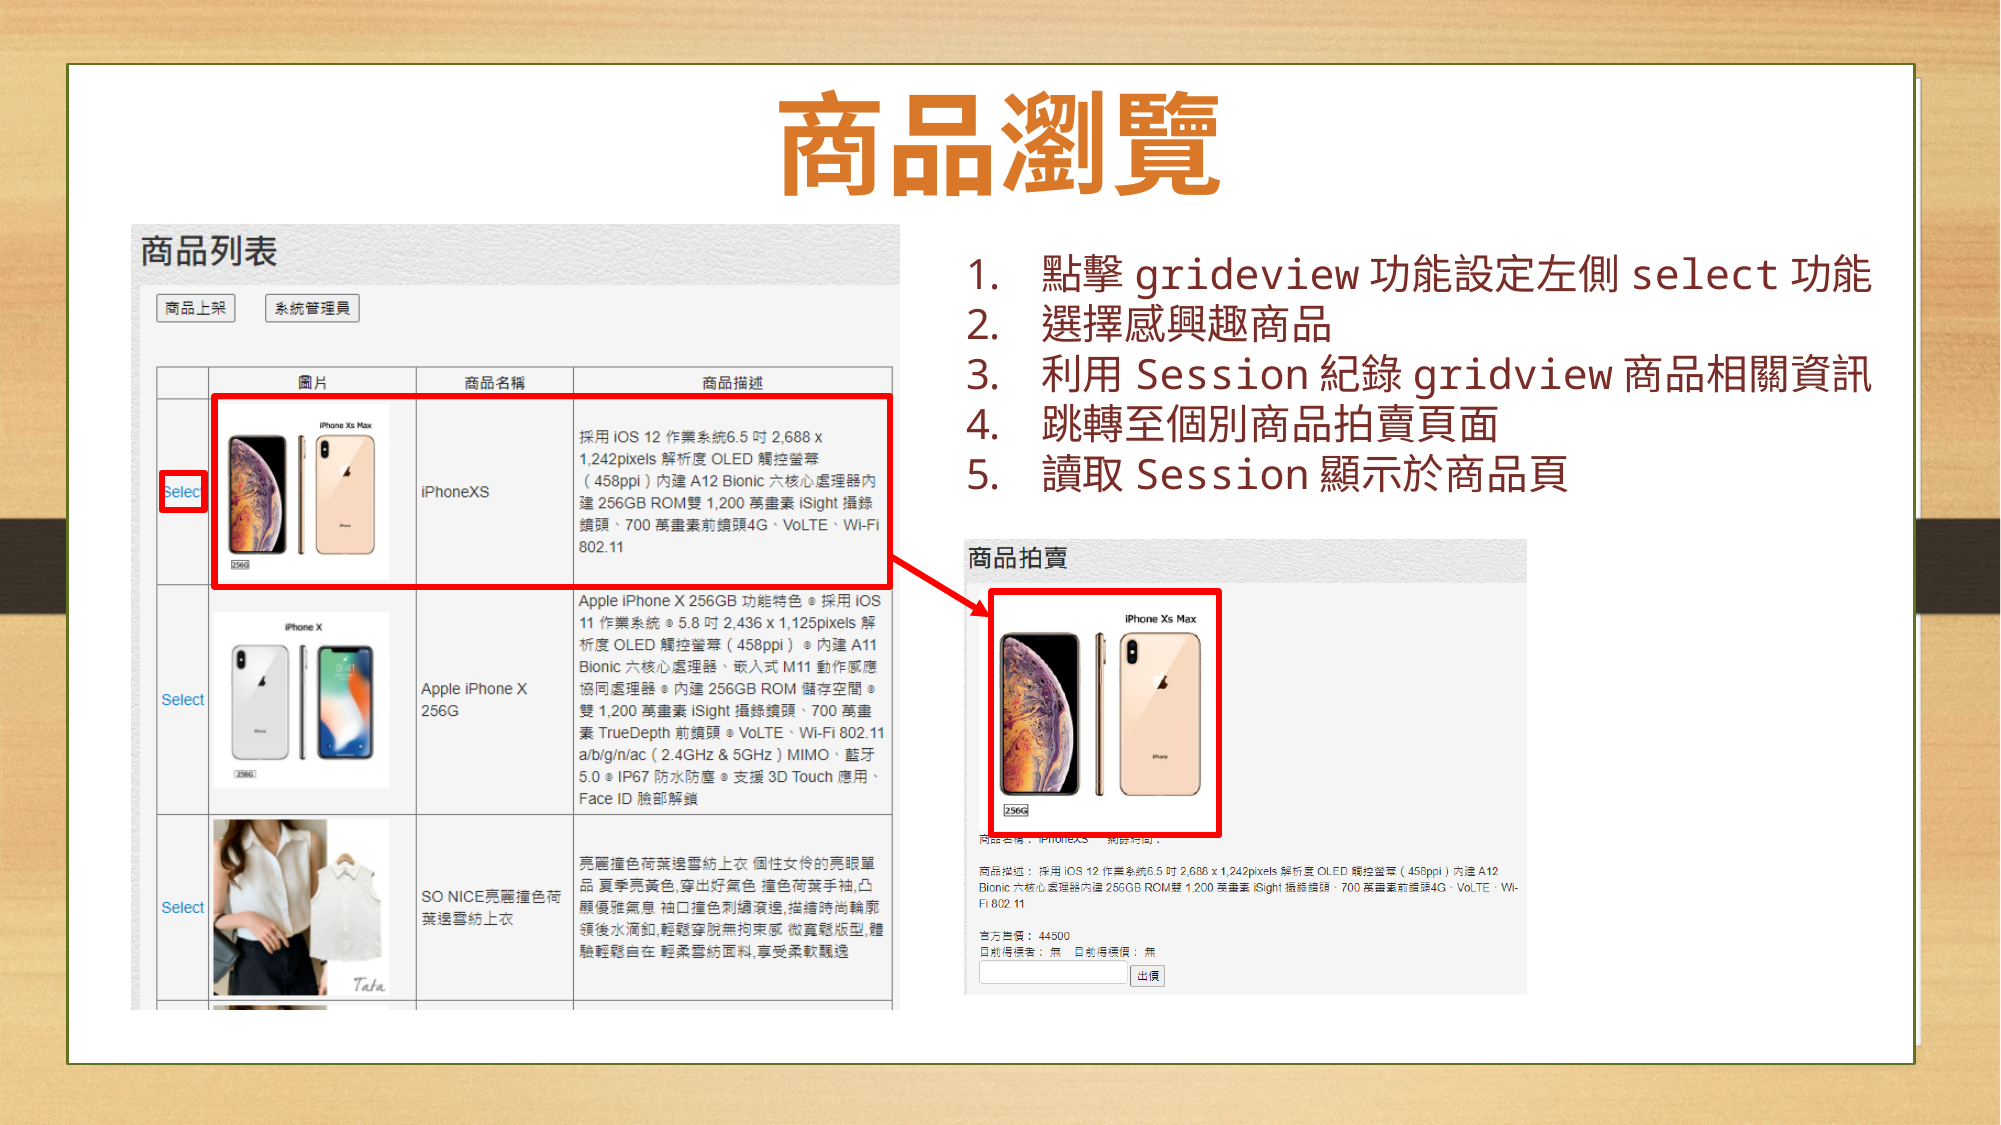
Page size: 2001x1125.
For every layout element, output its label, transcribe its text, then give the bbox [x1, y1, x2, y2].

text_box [889, 555, 992, 618]
text_box 點擊grideview功能設定左側select功能 選擇感興趣商品 利用Session紀錄gridview商品相關資訊 跳轉至個別商品拍賣頁面 讀取Session顯示於商品頁 [951, 240, 2000, 505]
text_box [66, 63, 1916, 1065]
picture [0, 0, 2001, 1125]
text_box 商品瀏覽 [759, 66, 1239, 217]
